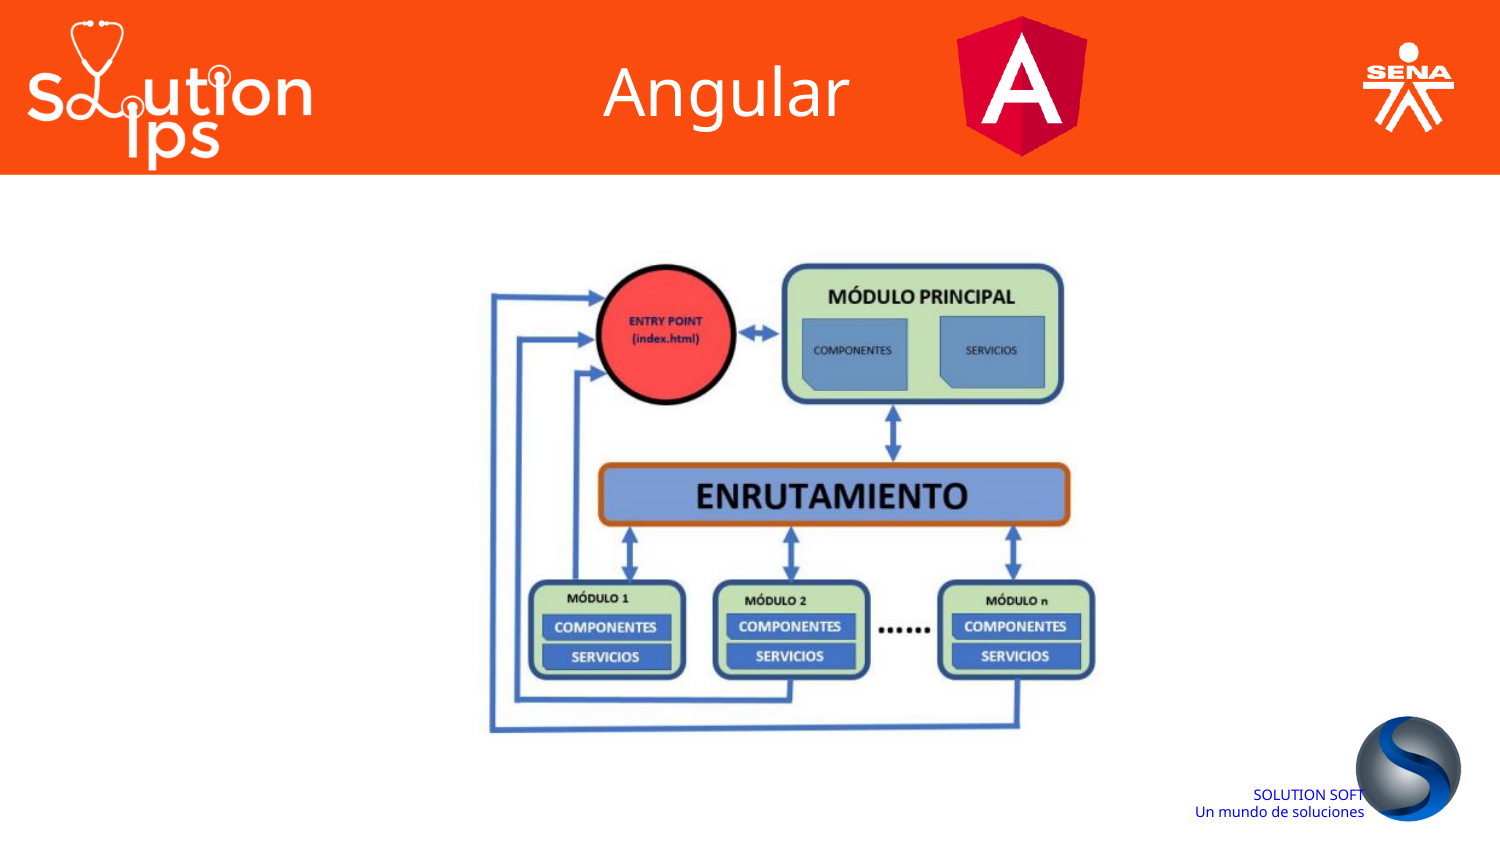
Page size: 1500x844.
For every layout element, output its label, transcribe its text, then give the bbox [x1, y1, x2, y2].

picture [0, 0, 1500, 844]
text_box Angular [588, 42, 884, 137]
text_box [1176, 708, 1470, 832]
